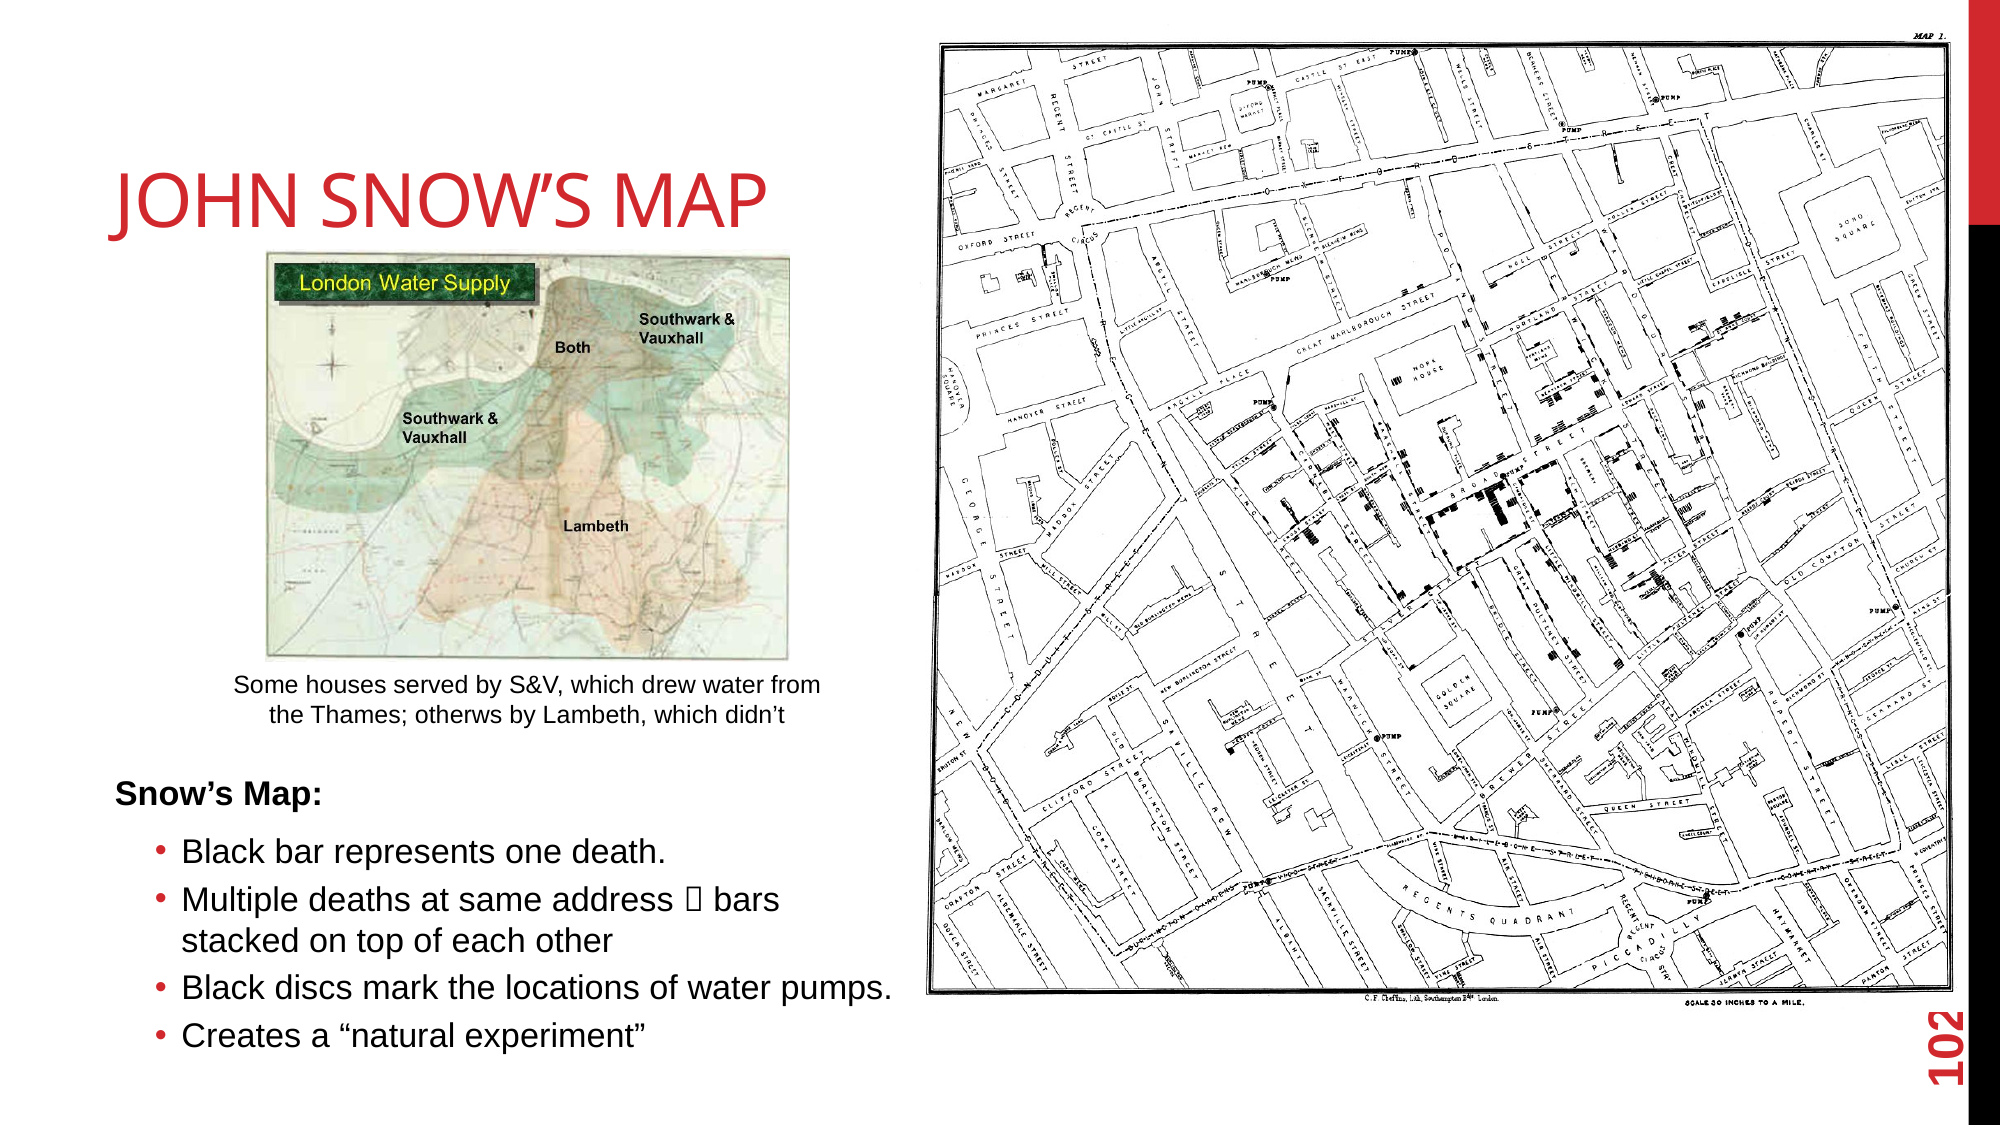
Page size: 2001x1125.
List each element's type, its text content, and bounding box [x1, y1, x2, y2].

text_box Some houses served by S&V, which drew water from the Thames; otherws by Lambeth, which didn’t [213, 661, 843, 736]
picture [265, 248, 790, 662]
list Snow’s Map: Black bar represents one death. Multiple deaths at same address  bars stacked on top of each other Black discs mark the locations of water pumps. Creates a “natural experiment” [99, 763, 913, 1100]
slide_number 102 [1903, 887, 1984, 1104]
title John Snow’s Map [99, 25, 911, 250]
picture [912, 24, 1965, 1012]
